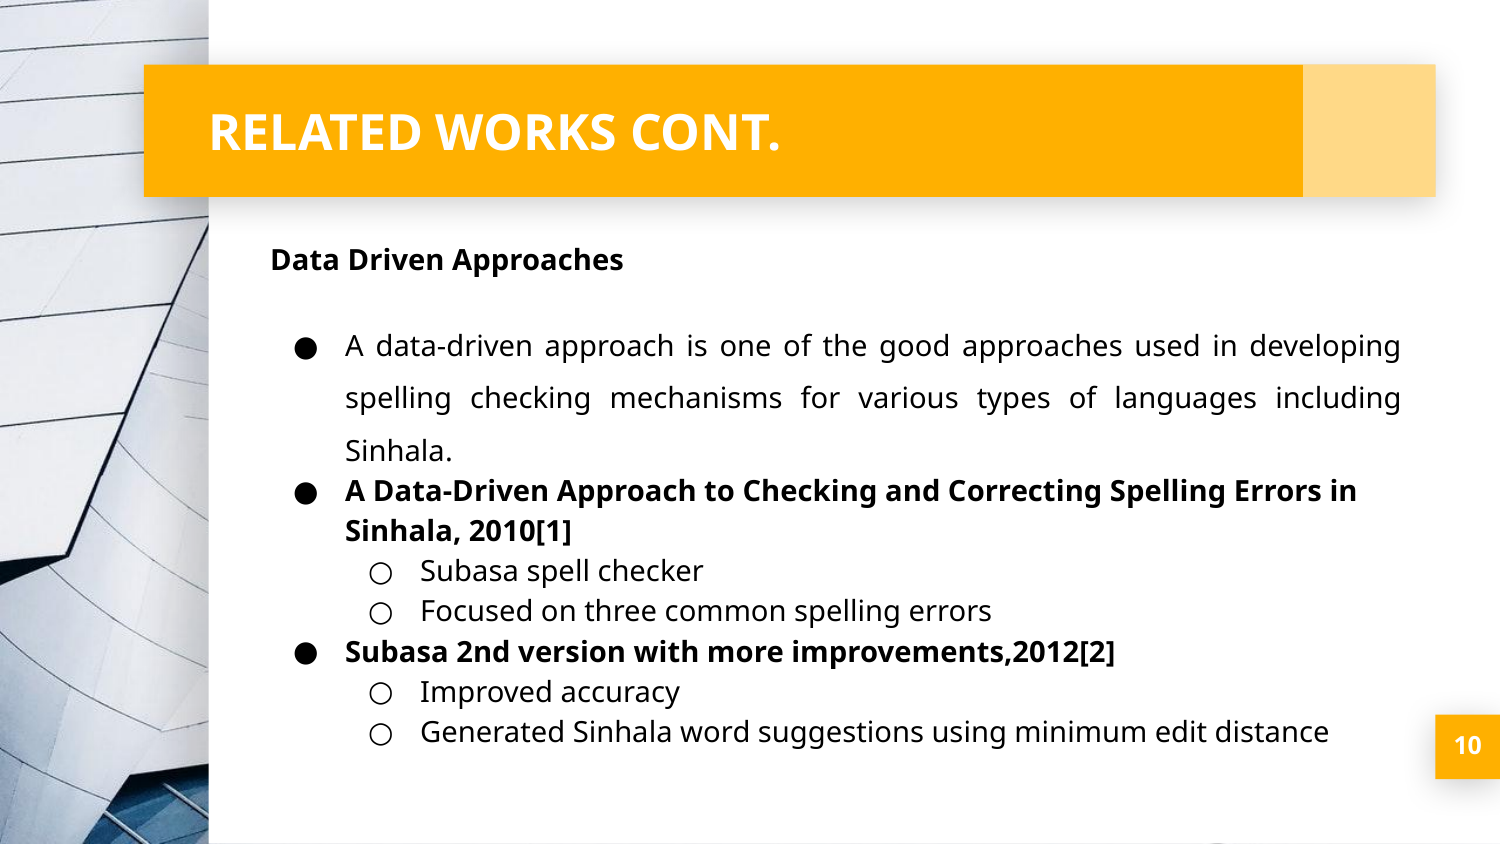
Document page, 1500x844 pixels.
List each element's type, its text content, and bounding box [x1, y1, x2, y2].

slide_number ‹#› [1435, 714, 1500, 780]
list Data Driven Approaches A data-driven approach is one of the good approaches used in developing spelling checking mechanisms for various types of languages including Sinhala. A Data-Driven Approach to Checking and Correcting Spelling Errors in Sinhala, 2010[1] Subasa spell checker Focused on three common spelling errors Subasa 2nd version with more improvements,2012[2] Improved accuracy Generated Sinhala word suggestions using minimum edit distance [255, 221, 1418, 780]
title RELATED WORKS CONT. [193, 64, 1300, 197]
picture [0, 0, 208, 844]
